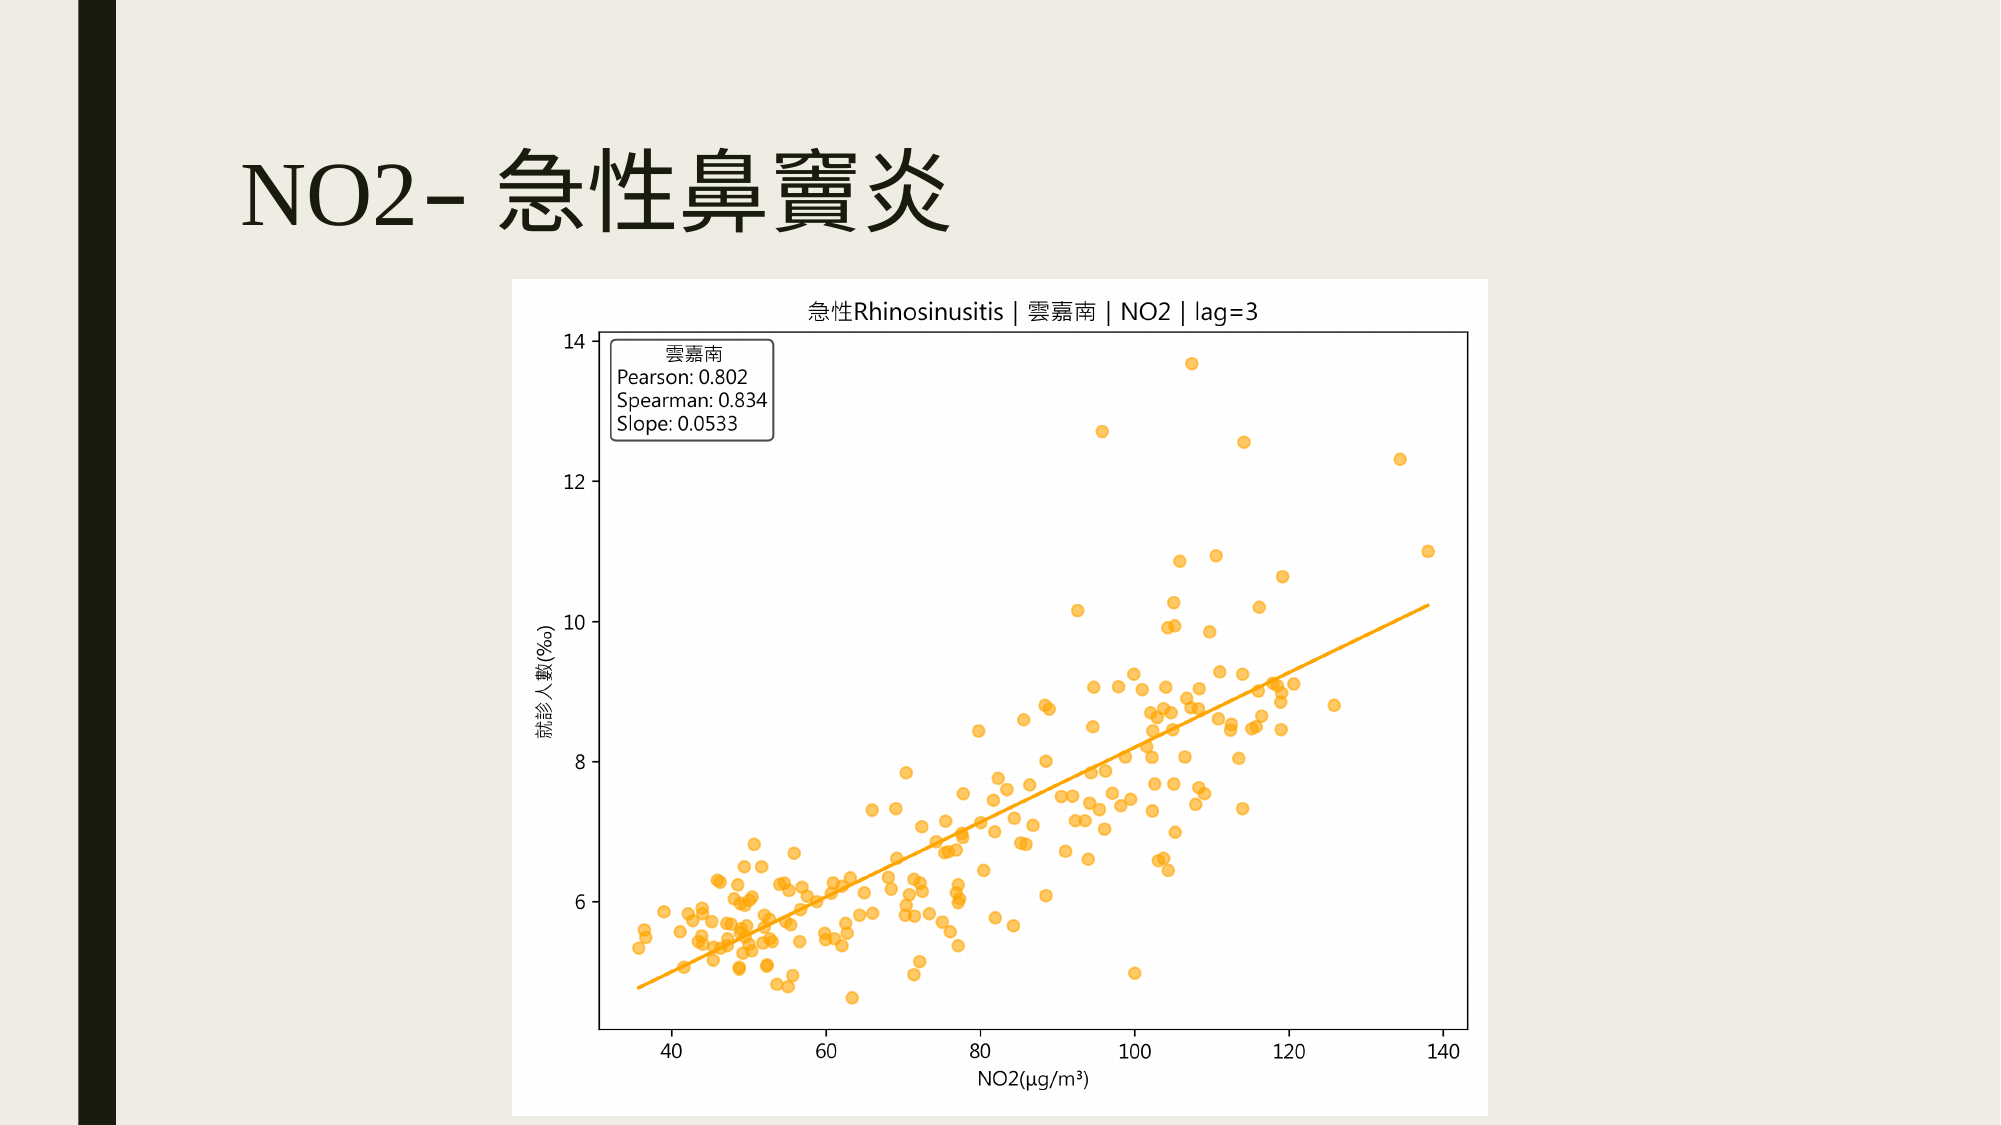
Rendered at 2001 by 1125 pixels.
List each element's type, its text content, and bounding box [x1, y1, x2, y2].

title NO2–急性鼻竇炎 [225, 112, 1925, 280]
picture [512, 279, 1488, 1116]
